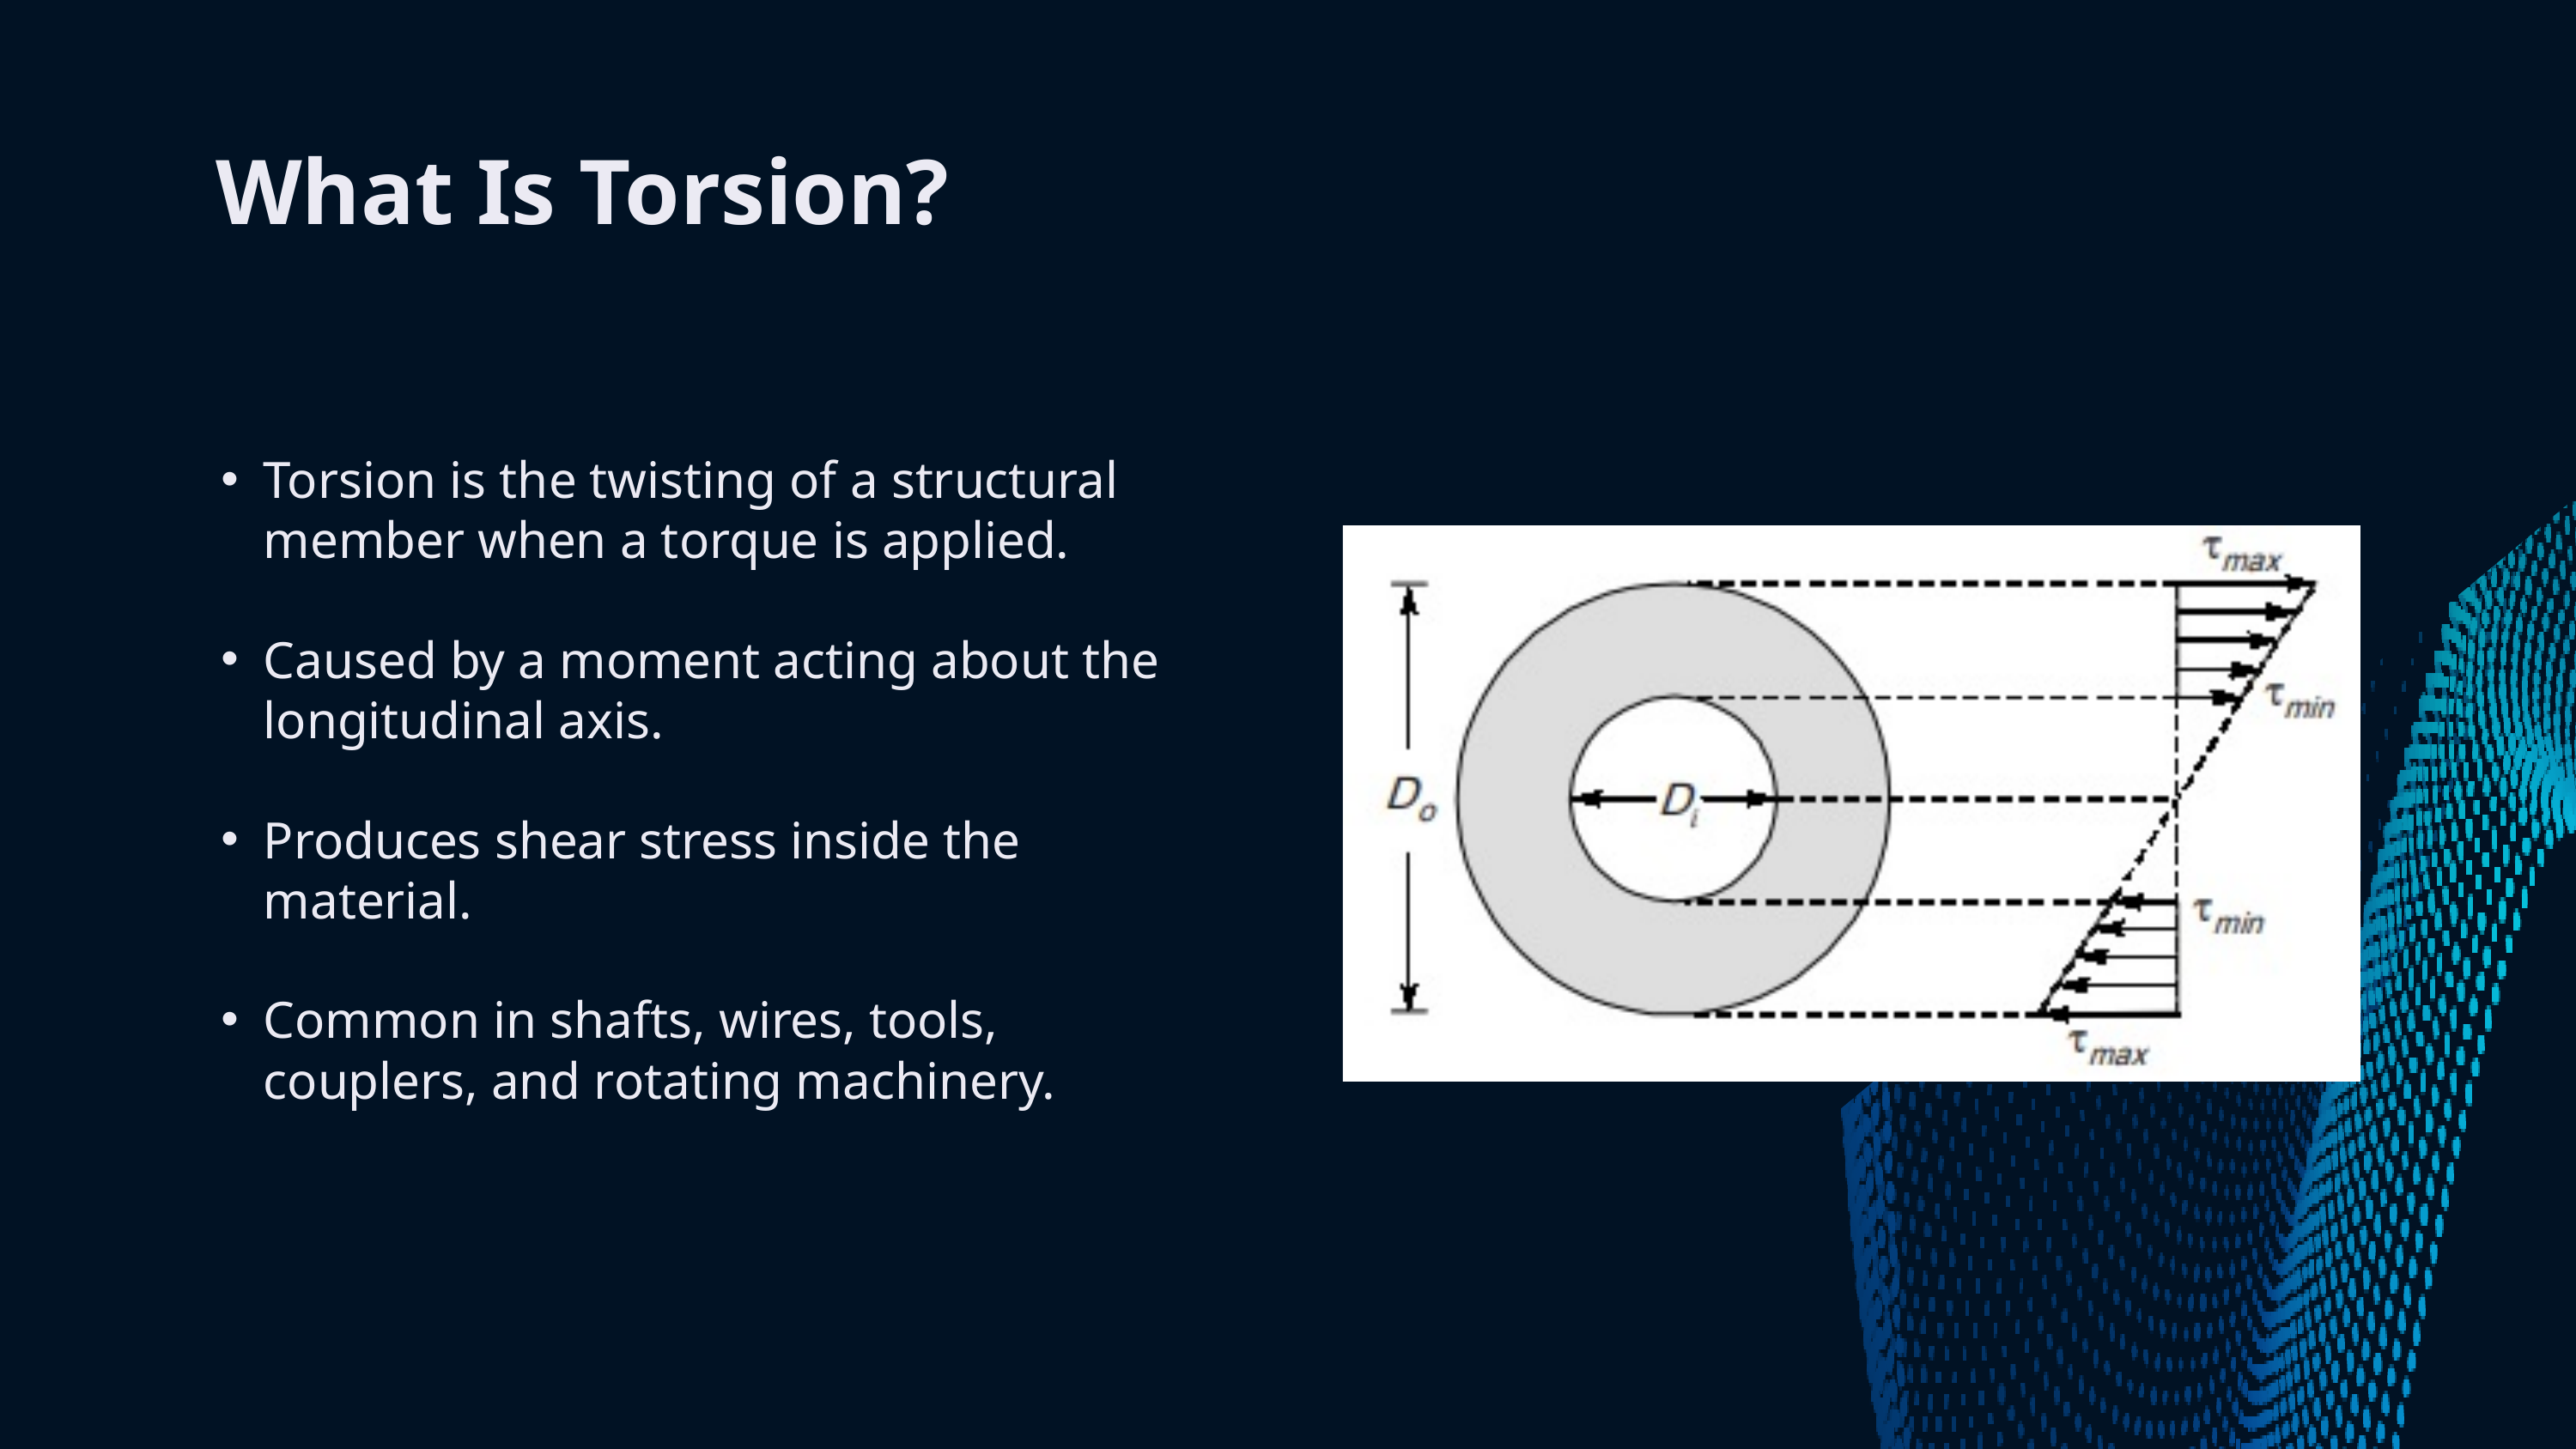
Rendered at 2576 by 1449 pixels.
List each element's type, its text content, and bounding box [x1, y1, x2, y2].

text_box [1431, 497, 2576, 1449]
text_box [1342, 525, 2360, 1082]
text_box What Is Torsion? [216, 135, 2360, 243]
text_box Torsion is the twisting of a structural member when a torque is applied. Caused by a moment acting about the longitudinal axis. Produces shear stress inside the material. Common in shafts, wires, tools, couplers, and rotating machinery. [178, 447, 1169, 1169]
